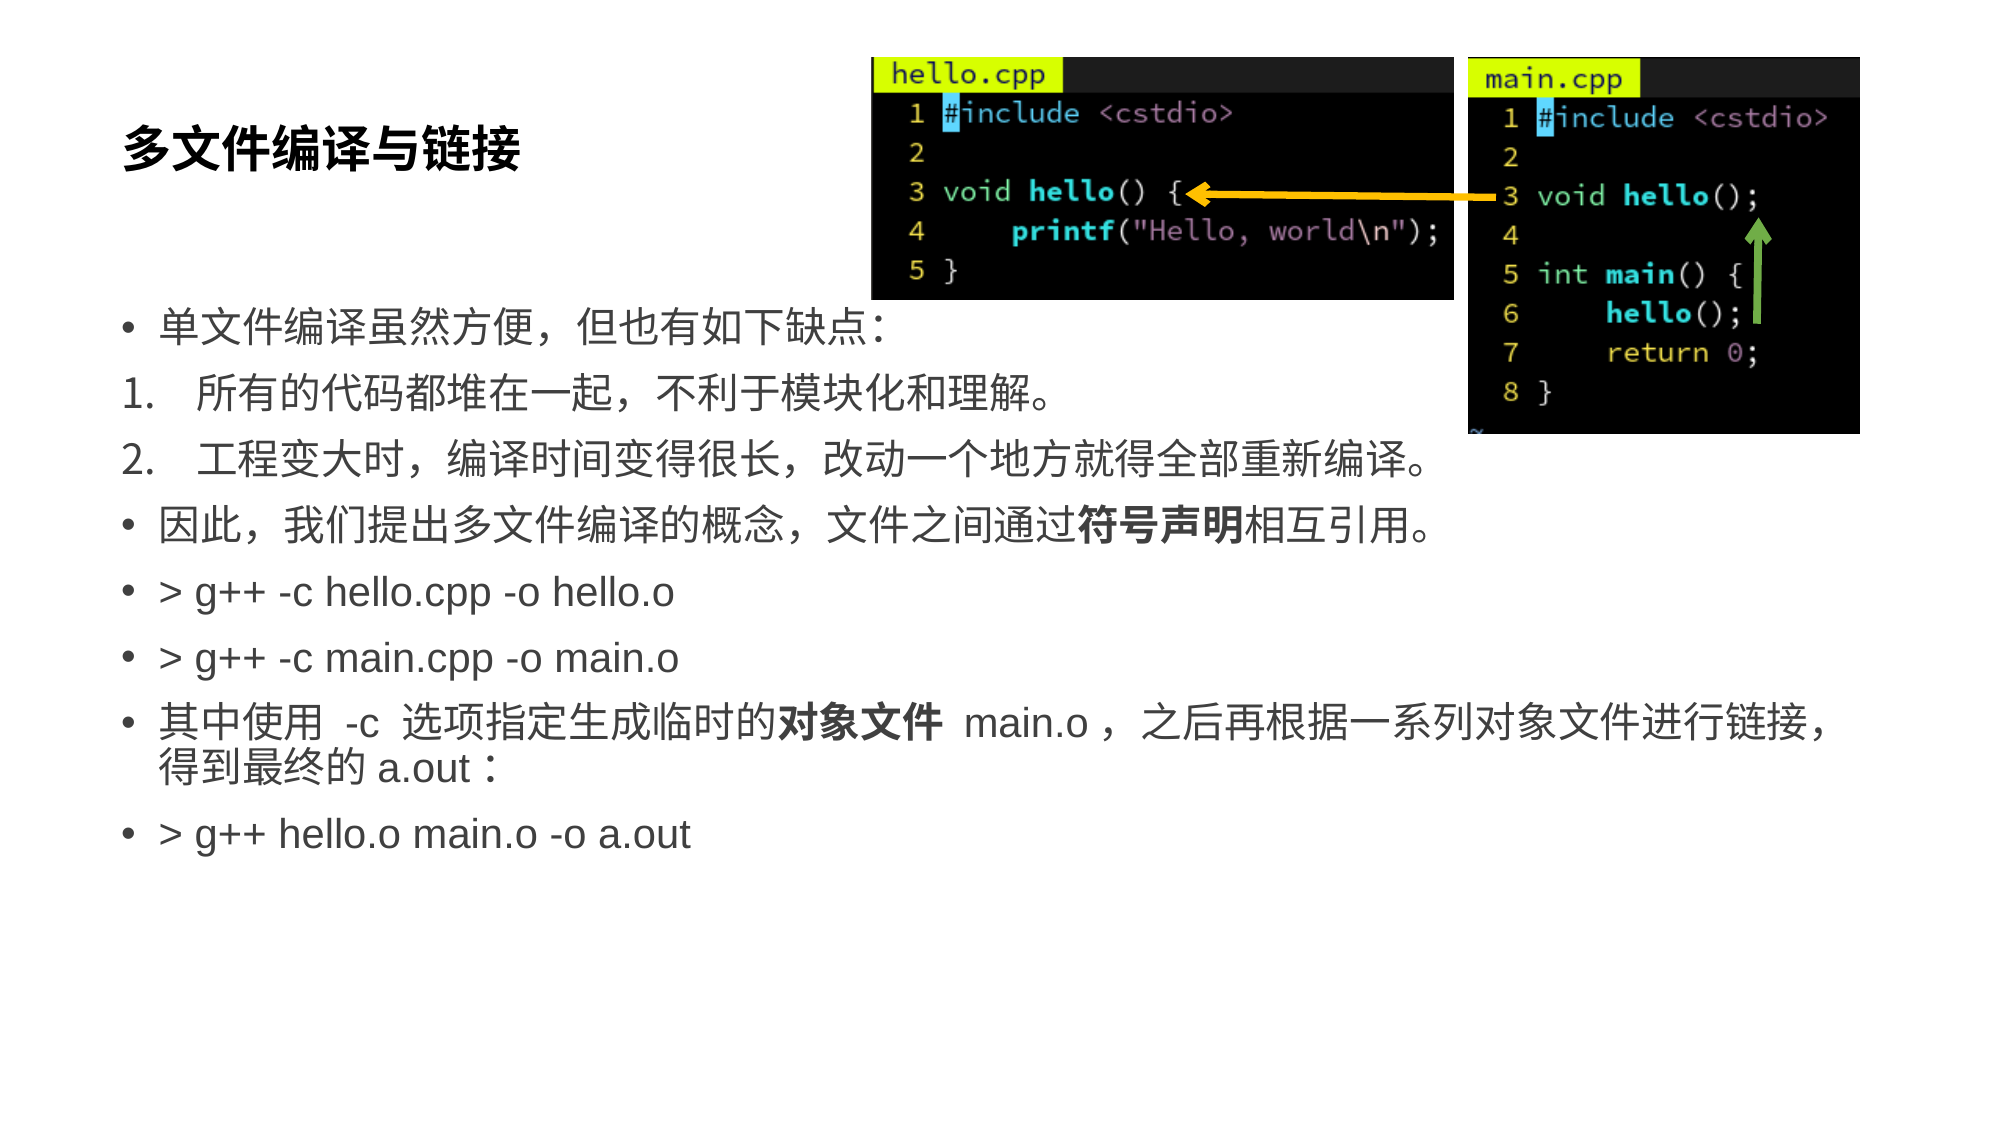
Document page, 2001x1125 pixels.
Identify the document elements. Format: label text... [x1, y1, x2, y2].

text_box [1185, 193, 1497, 198]
picture [1468, 57, 1860, 434]
title 多文件编译与链接 [106, 42, 1832, 260]
list 单文件编译虽然方便，但也有如下缺点： 所有的代码都堆在一起，不利于模块化和理解。 工程变大时，编译时间变得很长，改动一个地方就得全部重新编译。 因此，我们提出多文件编译的概念，文件之间通过符号声明相互引用。 > g++ -c hello.cpp -o hello.o > g++ -c main.cpp -o main.o 其中使用 -c 选项指定生成临时的对象文件 main.o，之后再根据一系列对象文件进行链接，得到最终的a.out： > g++ hello.o main.o -o a.out [106, 299, 1832, 1014]
picture [871, 57, 1454, 300]
